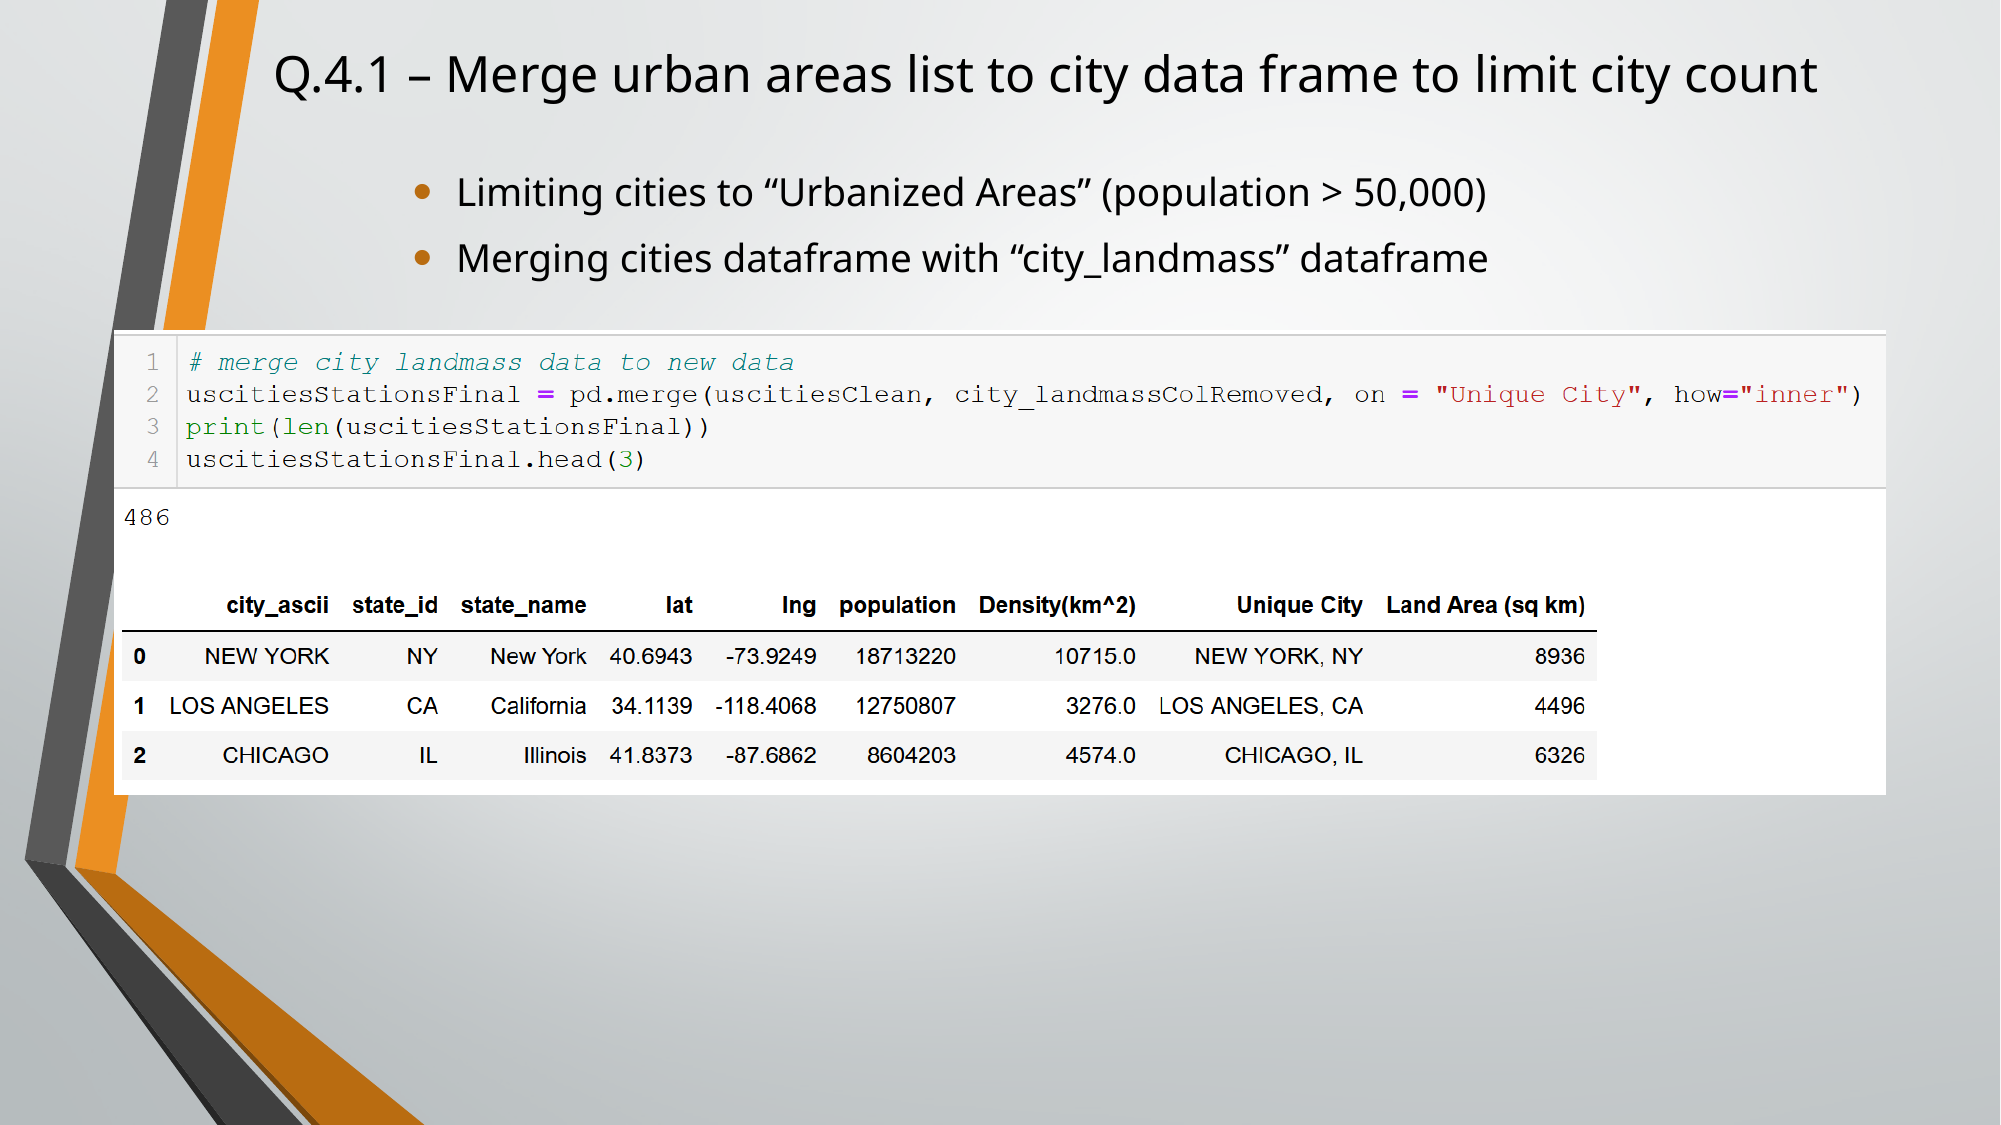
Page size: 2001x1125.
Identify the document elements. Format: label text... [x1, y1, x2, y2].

list Limiting cities to “Urbanized Areas” (population > 50,000) Merging cities dataframe with “city_landmass” dataframe [397, 160, 1603, 289]
title Q.4.1 – Merge urban areas list to city data frame to limit city count [258, 26, 1903, 119]
picture [114, 329, 1886, 795]
